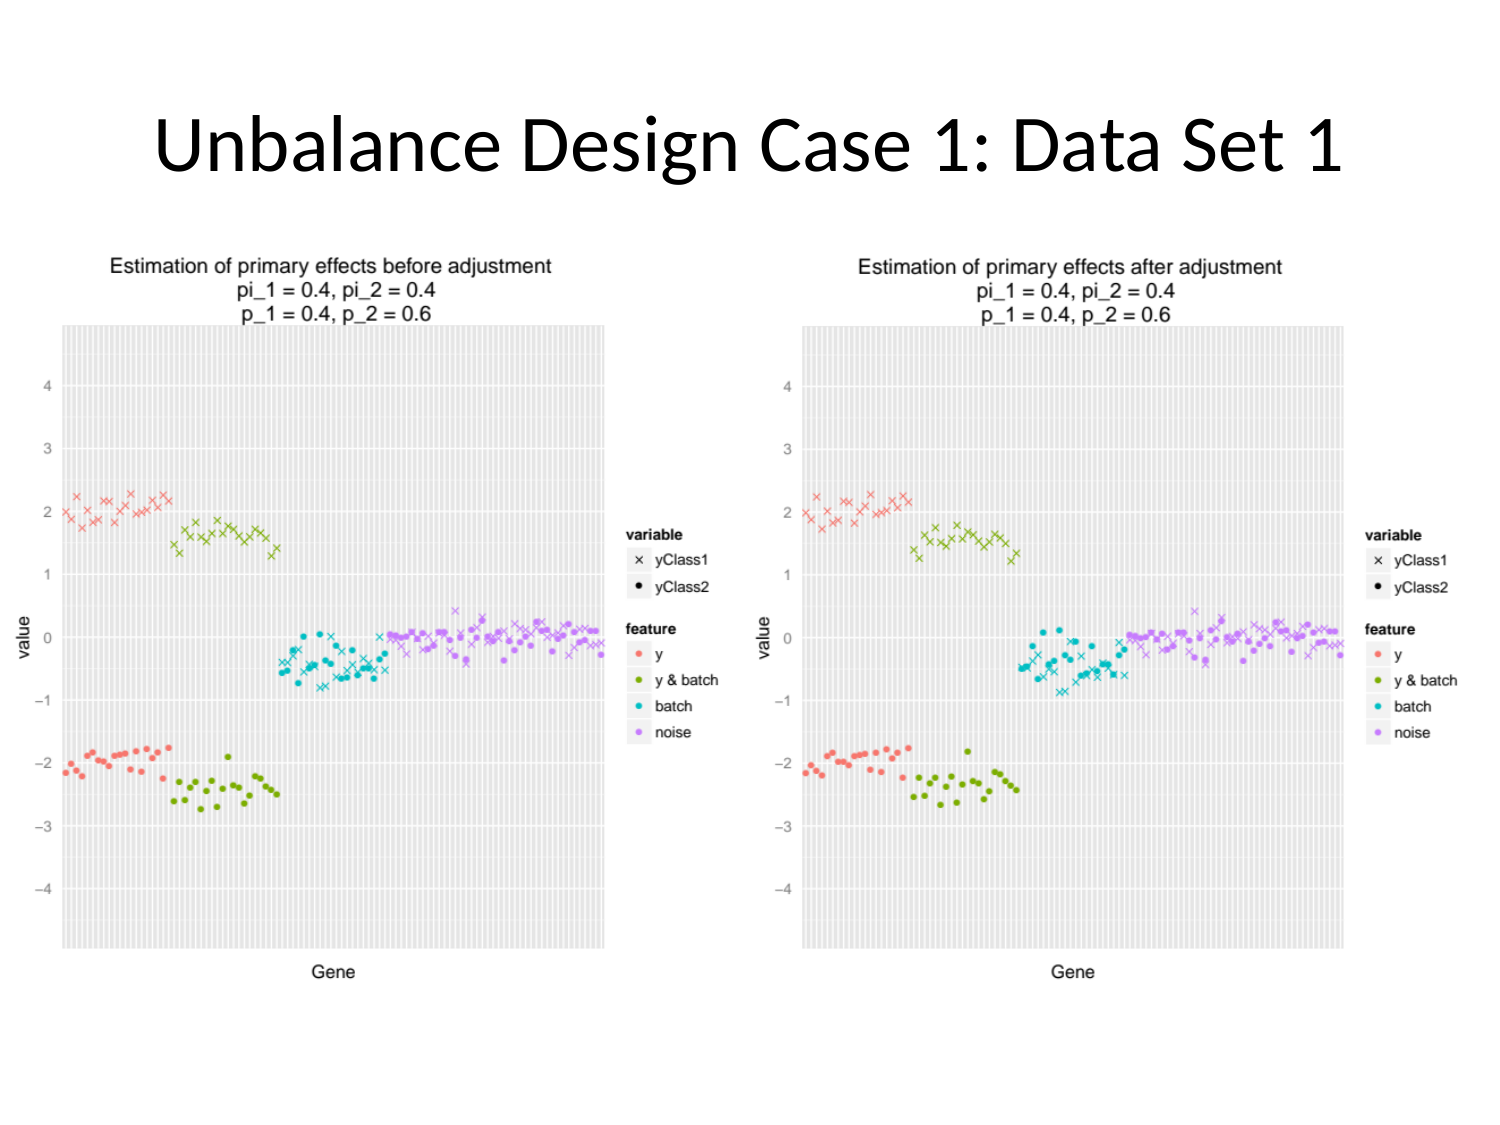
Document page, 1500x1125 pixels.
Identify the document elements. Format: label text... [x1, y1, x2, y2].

title Unbalance Design Case 1: Data Set 1 [75, 45, 1425, 230]
picture [0, 231, 1499, 992]
